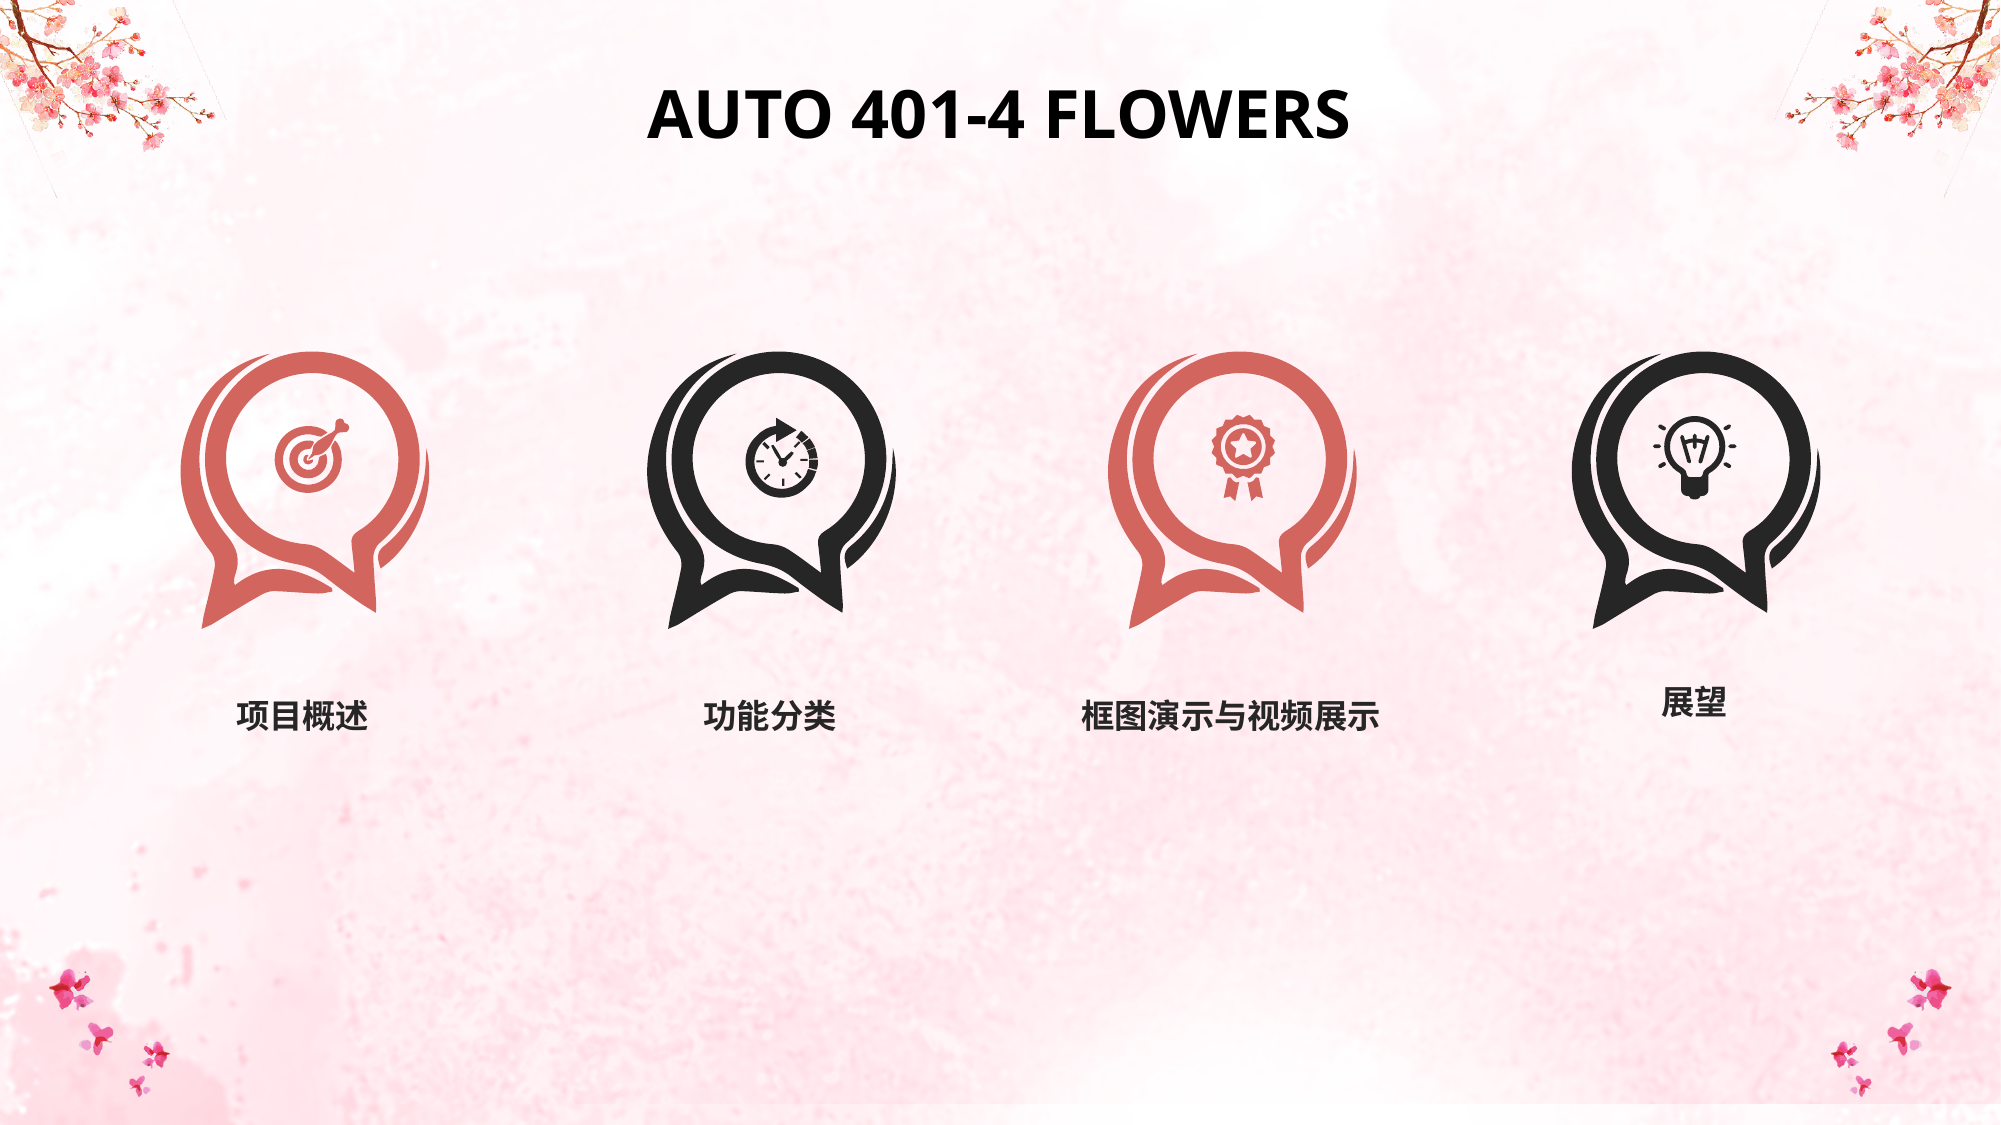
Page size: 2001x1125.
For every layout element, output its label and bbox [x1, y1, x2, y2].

text_box [1211, 414, 1276, 502]
text_box [270, 418, 350, 498]
text_box [1562, 336, 1829, 629]
text_box [170, 336, 438, 629]
text_box [1098, 336, 1366, 629]
picture [0, 0, 2001, 1125]
text_box [1652, 416, 1737, 500]
text_box [637, 336, 905, 629]
